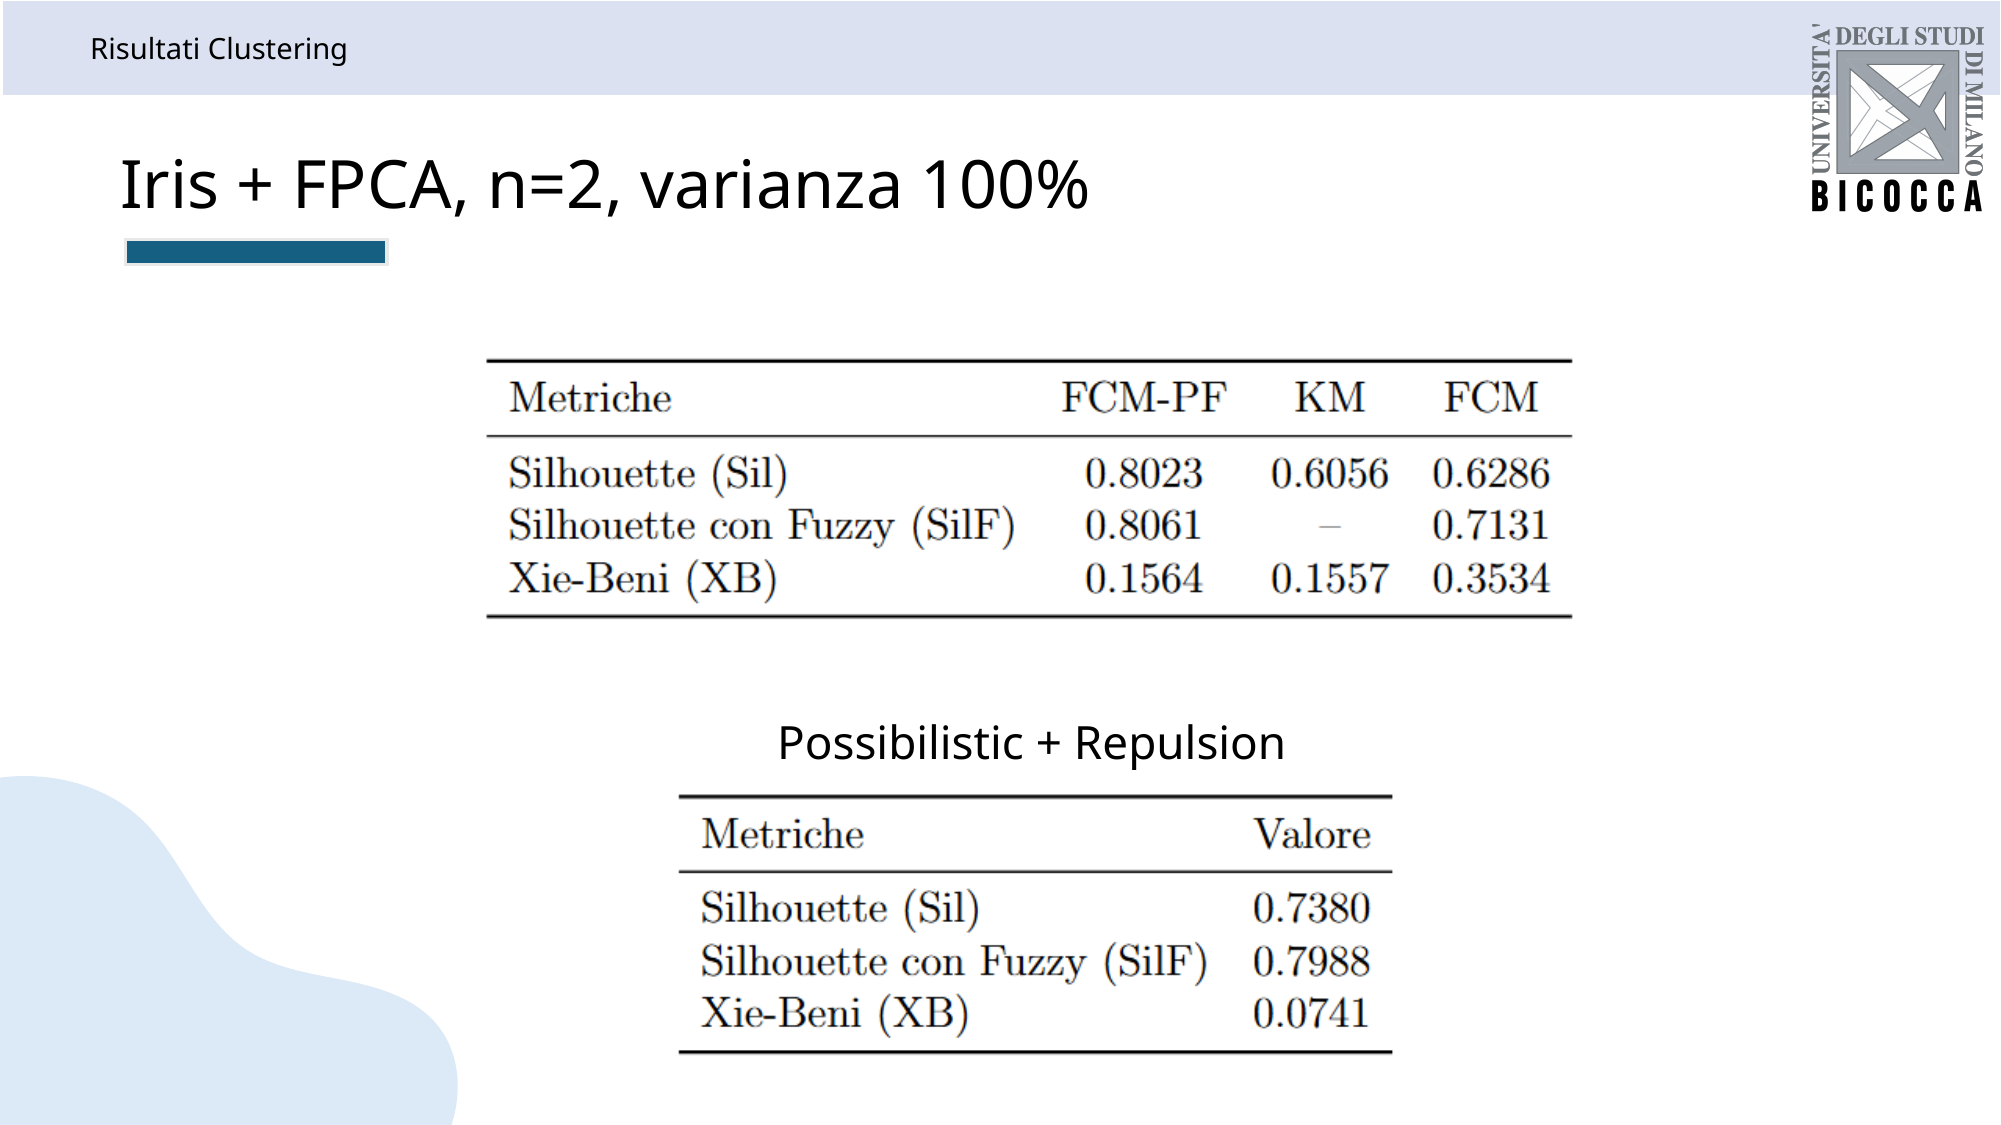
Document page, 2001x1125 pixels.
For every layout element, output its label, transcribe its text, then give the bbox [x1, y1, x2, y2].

picture [468, 349, 1596, 627]
picture [661, 776, 1403, 1071]
text_box Possibilistic + Repulsion [762, 706, 1302, 776]
text_box Iris + FPCA, n=2, varianza 100% [105, 126, 1406, 248]
text_box [0, 776, 458, 1125]
text_box [124, 248, 389, 266]
text_box Risultati Clustering [0, 0, 2000, 98]
picture [1795, 15, 2000, 222]
